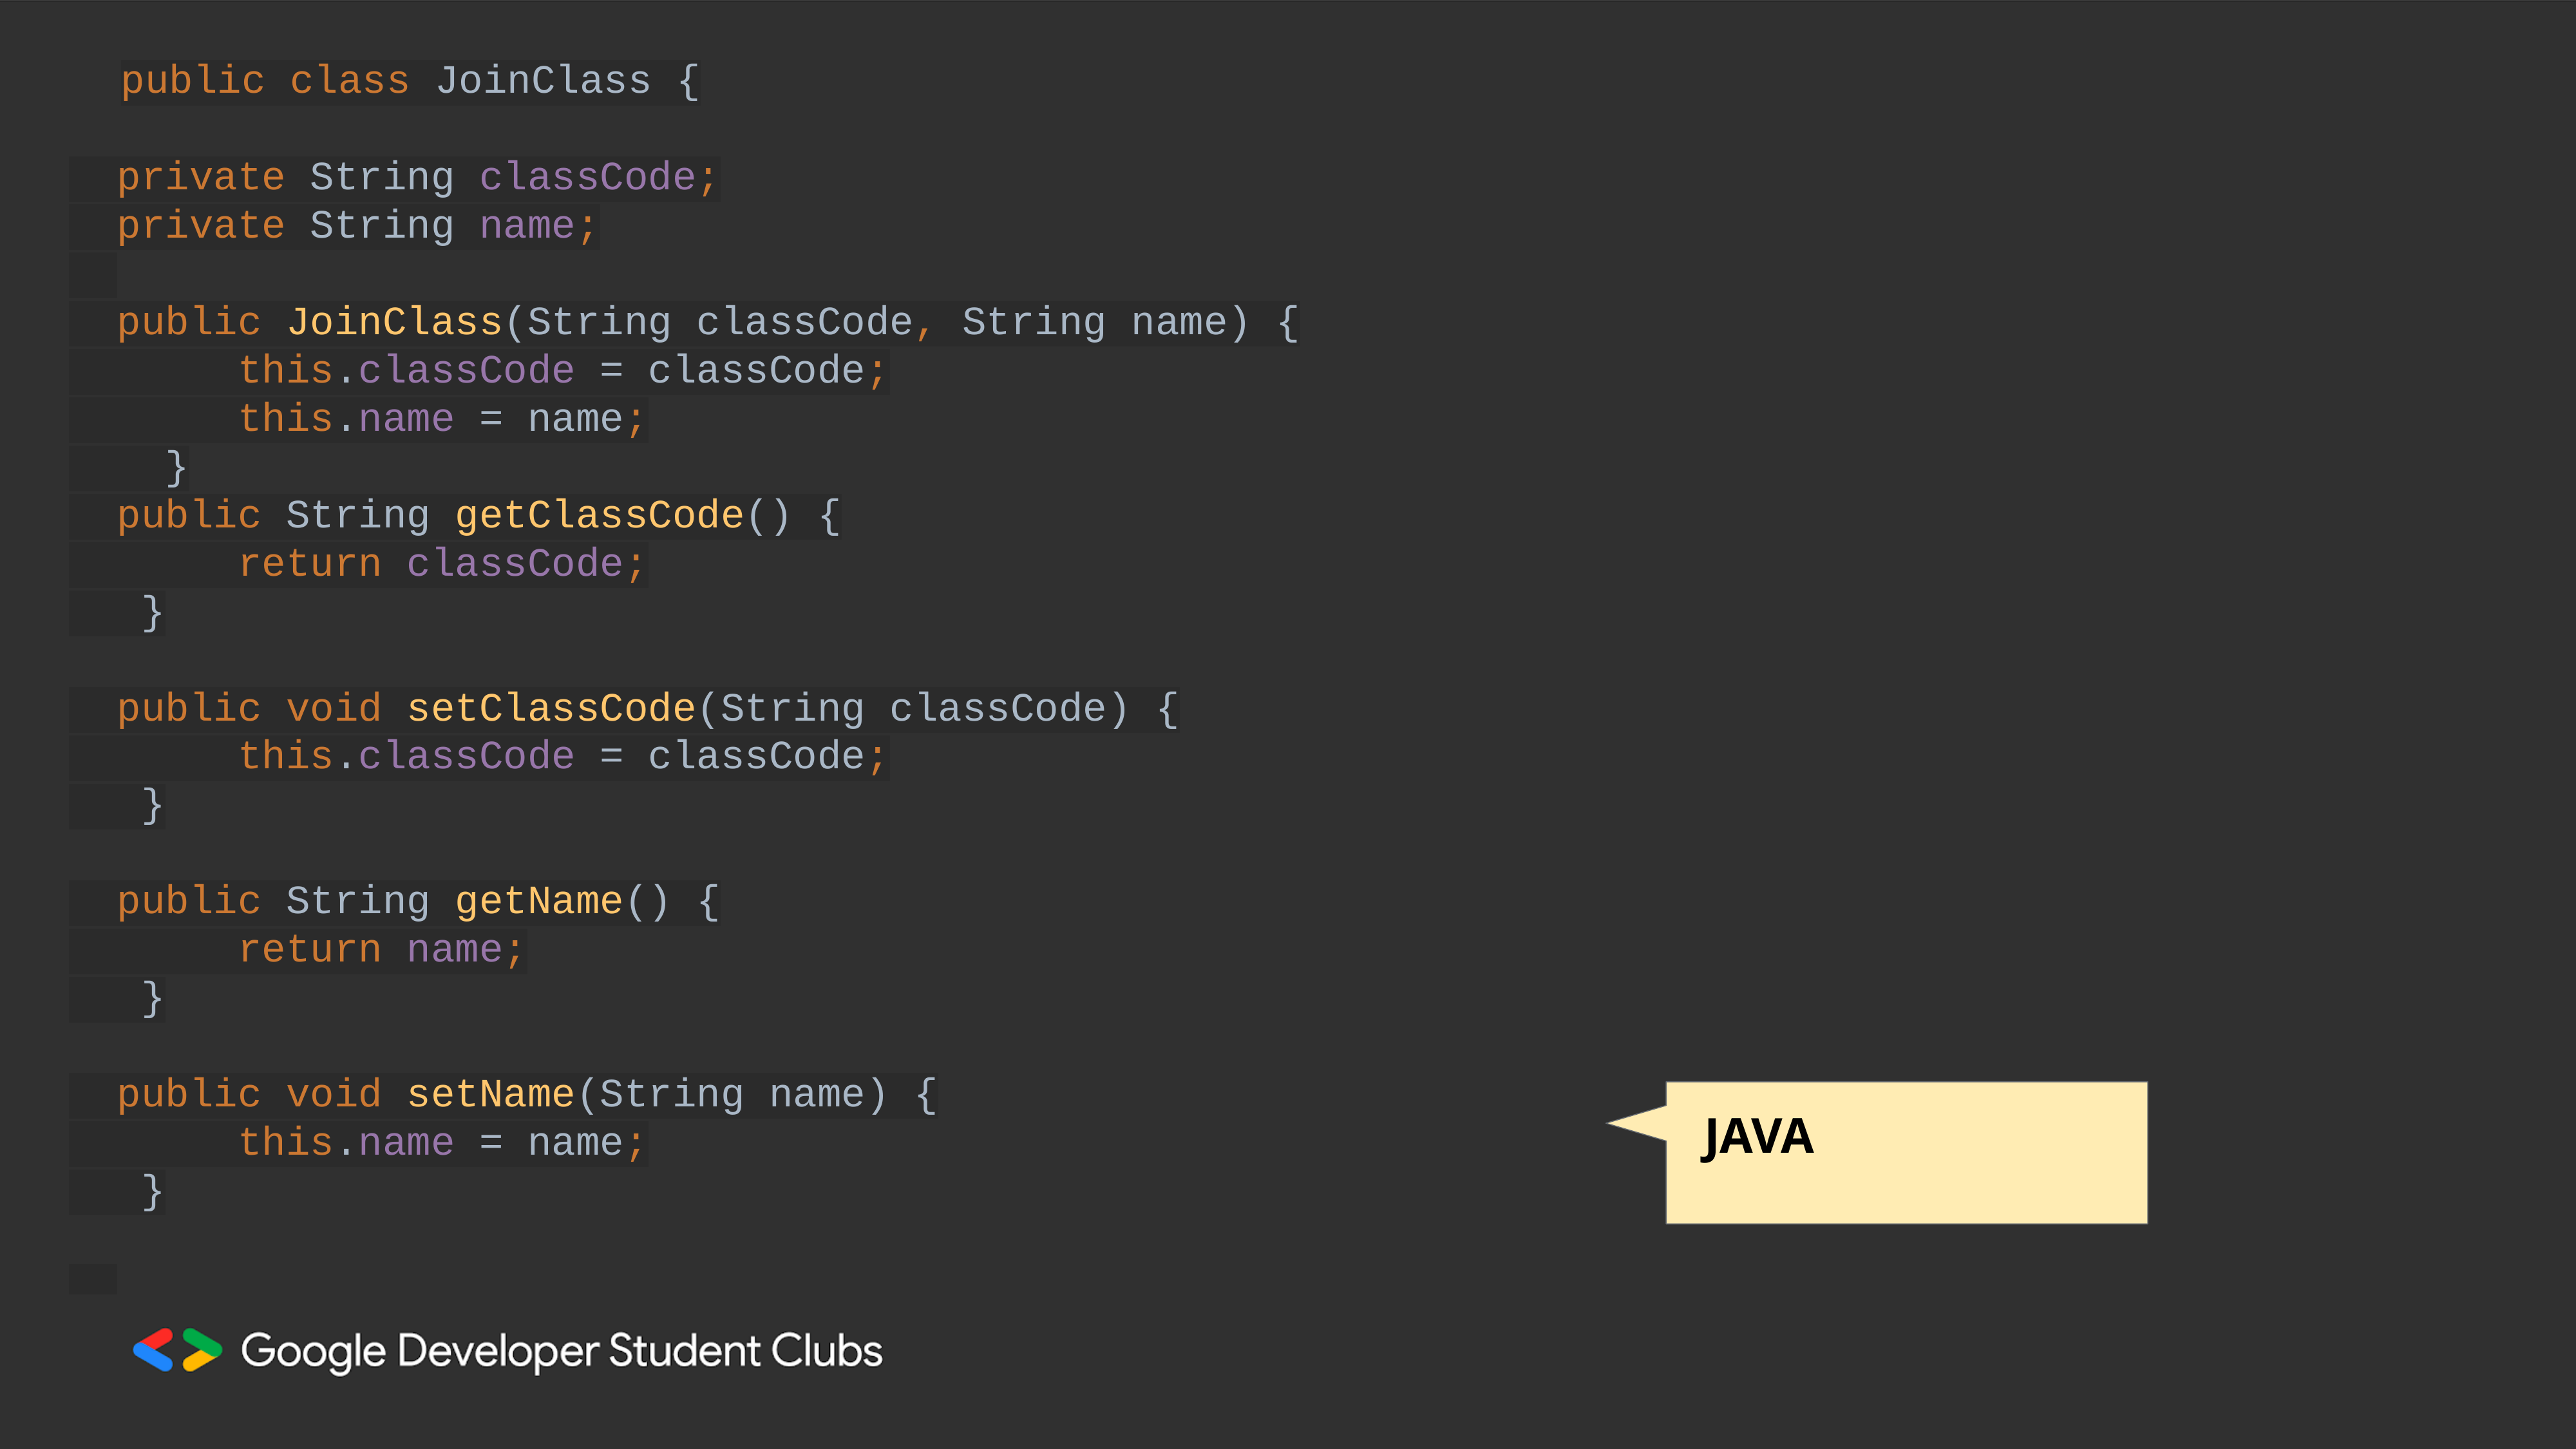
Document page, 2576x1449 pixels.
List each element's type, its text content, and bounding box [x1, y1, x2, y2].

text_box JAVA [1681, 1095, 2180, 1173]
text_box [1605, 1081, 2148, 1224]
text_box public class JoinClass { private String classCode; private String name; public JoinClass(String classCode, String name) { this.classCode = classCode; this.name = name; } public String getClassCode() { return classCode; } public void setClassCode(String classCode) { this.classCode = classCode; } public String getName() { return name; } public void setName(String name) { this.name = name; } [59, 43, 2492, 1302]
picture [0, 0, 2576, 1449]
